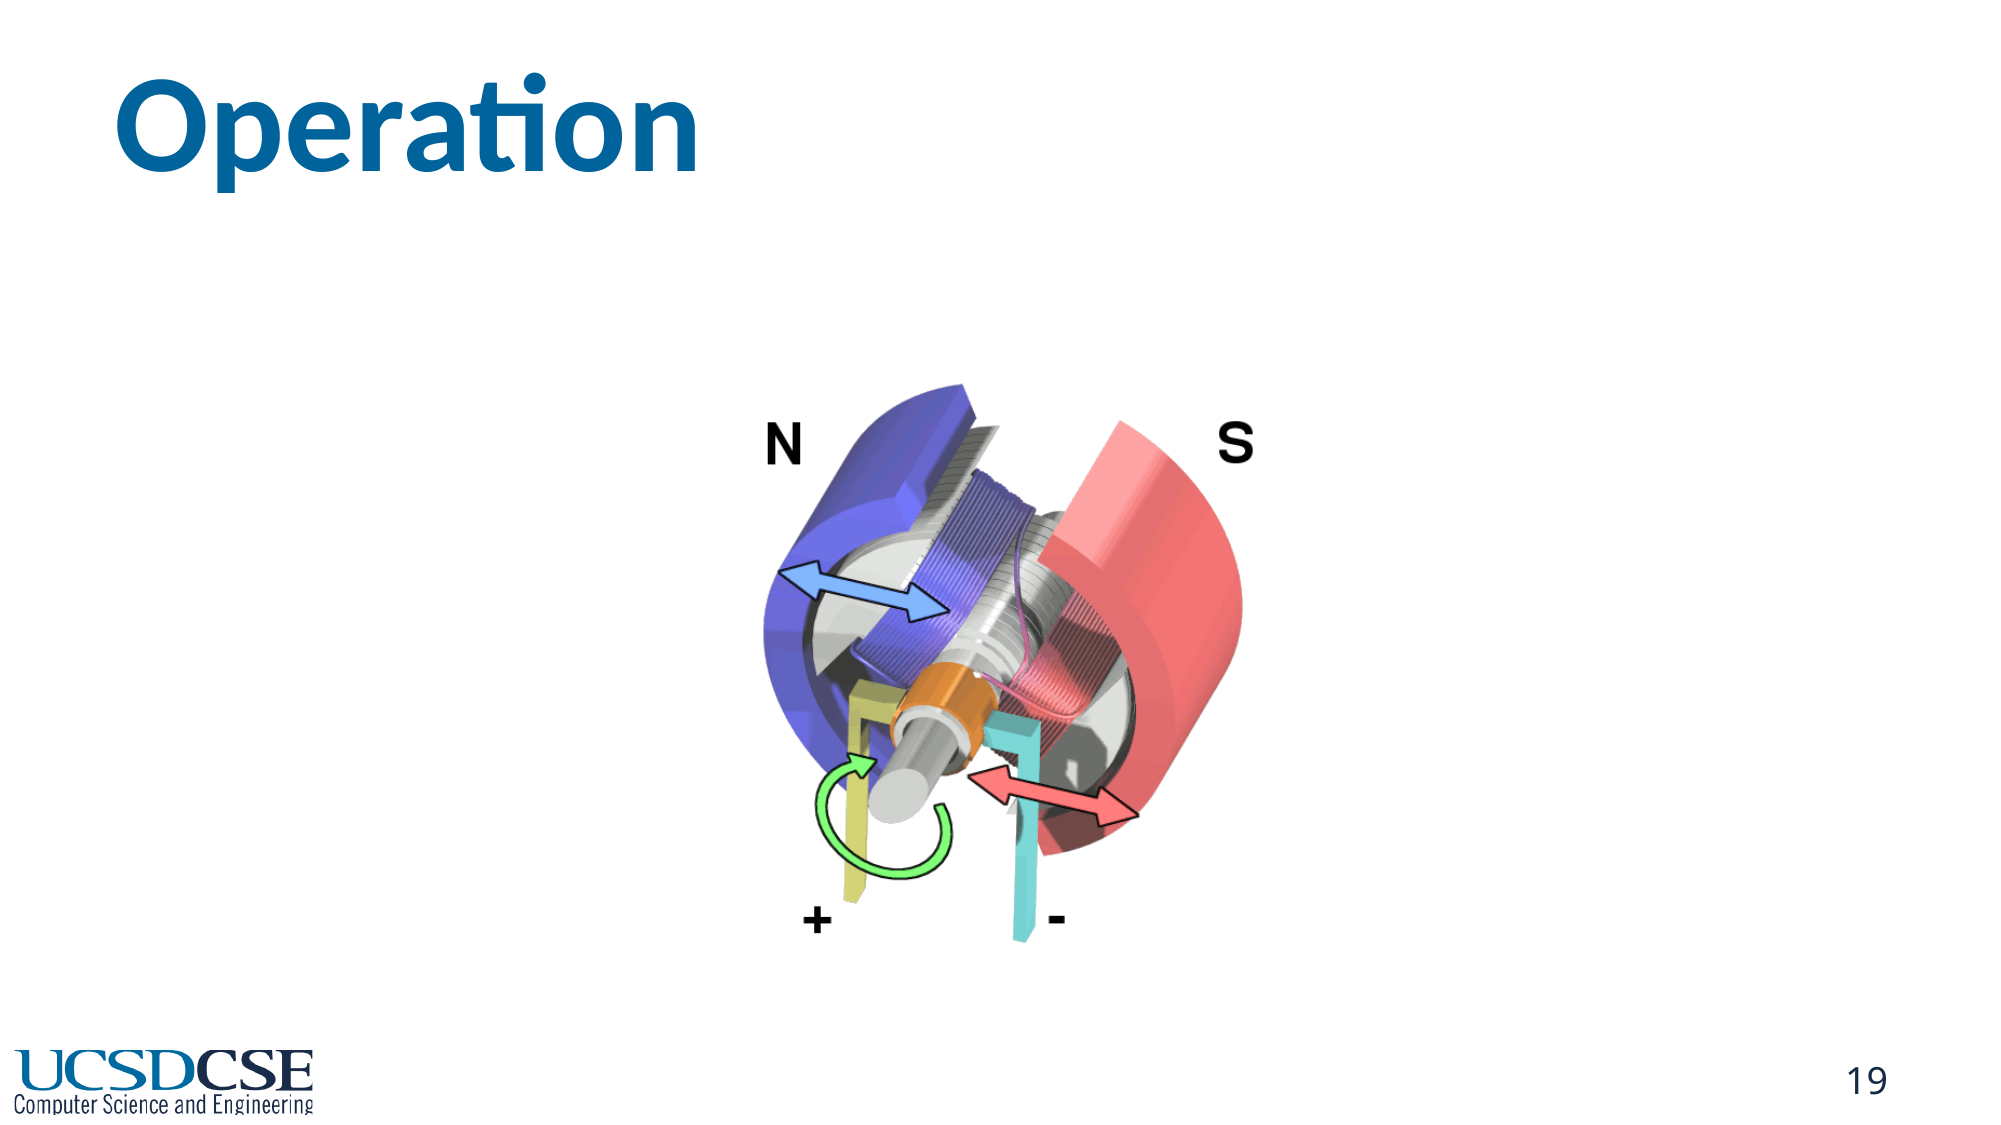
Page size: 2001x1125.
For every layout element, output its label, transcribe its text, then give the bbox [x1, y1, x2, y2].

picture [676, 337, 1324, 985]
title Operation [99, 9, 1900, 222]
